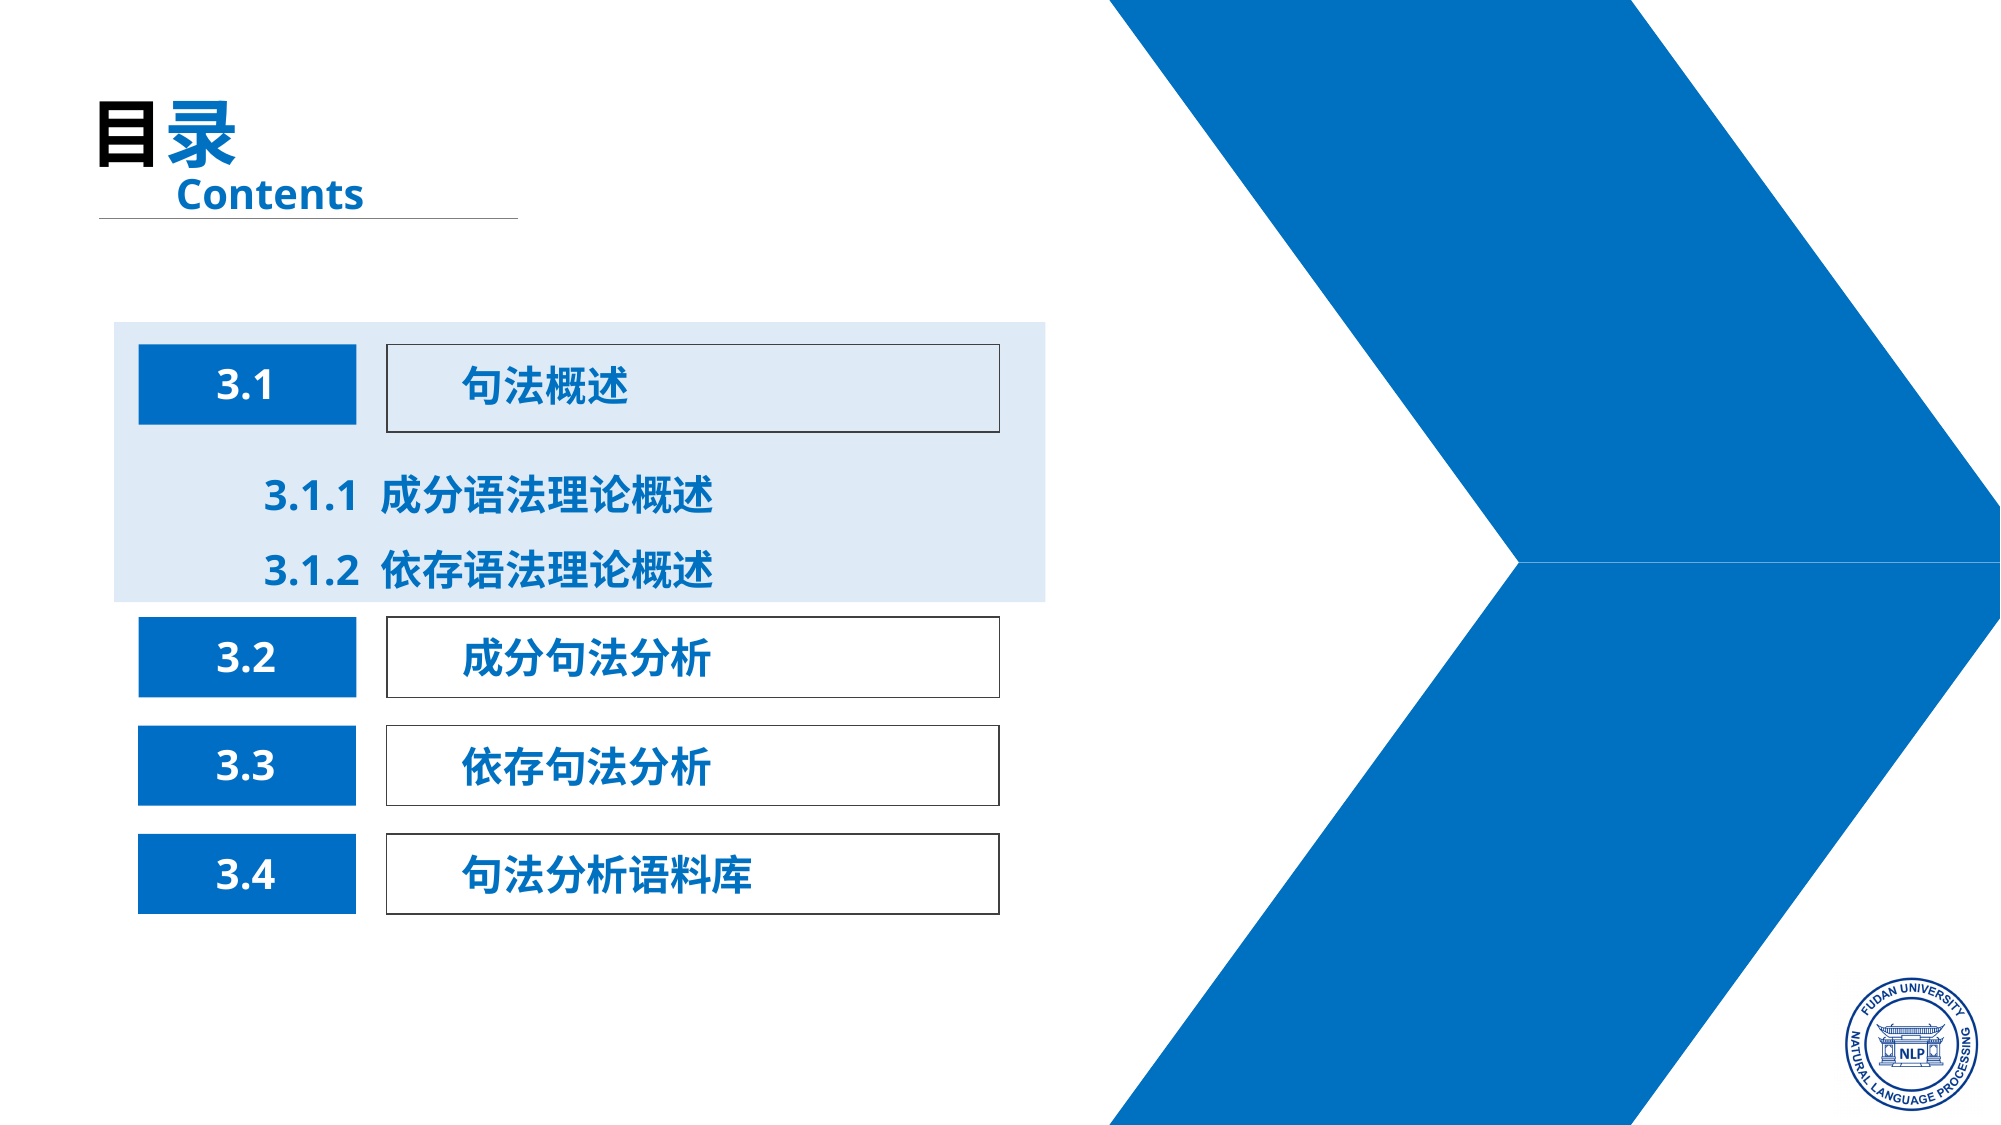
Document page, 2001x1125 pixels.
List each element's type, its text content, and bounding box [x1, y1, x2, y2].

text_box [137, 725, 357, 806]
text_box [114, 322, 1046, 603]
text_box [137, 833, 357, 915]
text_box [386, 344, 1001, 433]
slide_number 3 [1412, 1042, 1863, 1103]
picture [1834, 972, 1985, 1117]
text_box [138, 616, 357, 698]
text_box 3.1.1 成分语法理论概述 3.1.2 依存语法理论概述 [249, 435, 984, 601]
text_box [74, 78, 518, 227]
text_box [386, 616, 1000, 698]
text_box [1109, 0, 2000, 563]
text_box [138, 344, 357, 425]
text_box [386, 833, 1000, 915]
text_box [386, 725, 1000, 806]
text_box [1109, 563, 2000, 1125]
